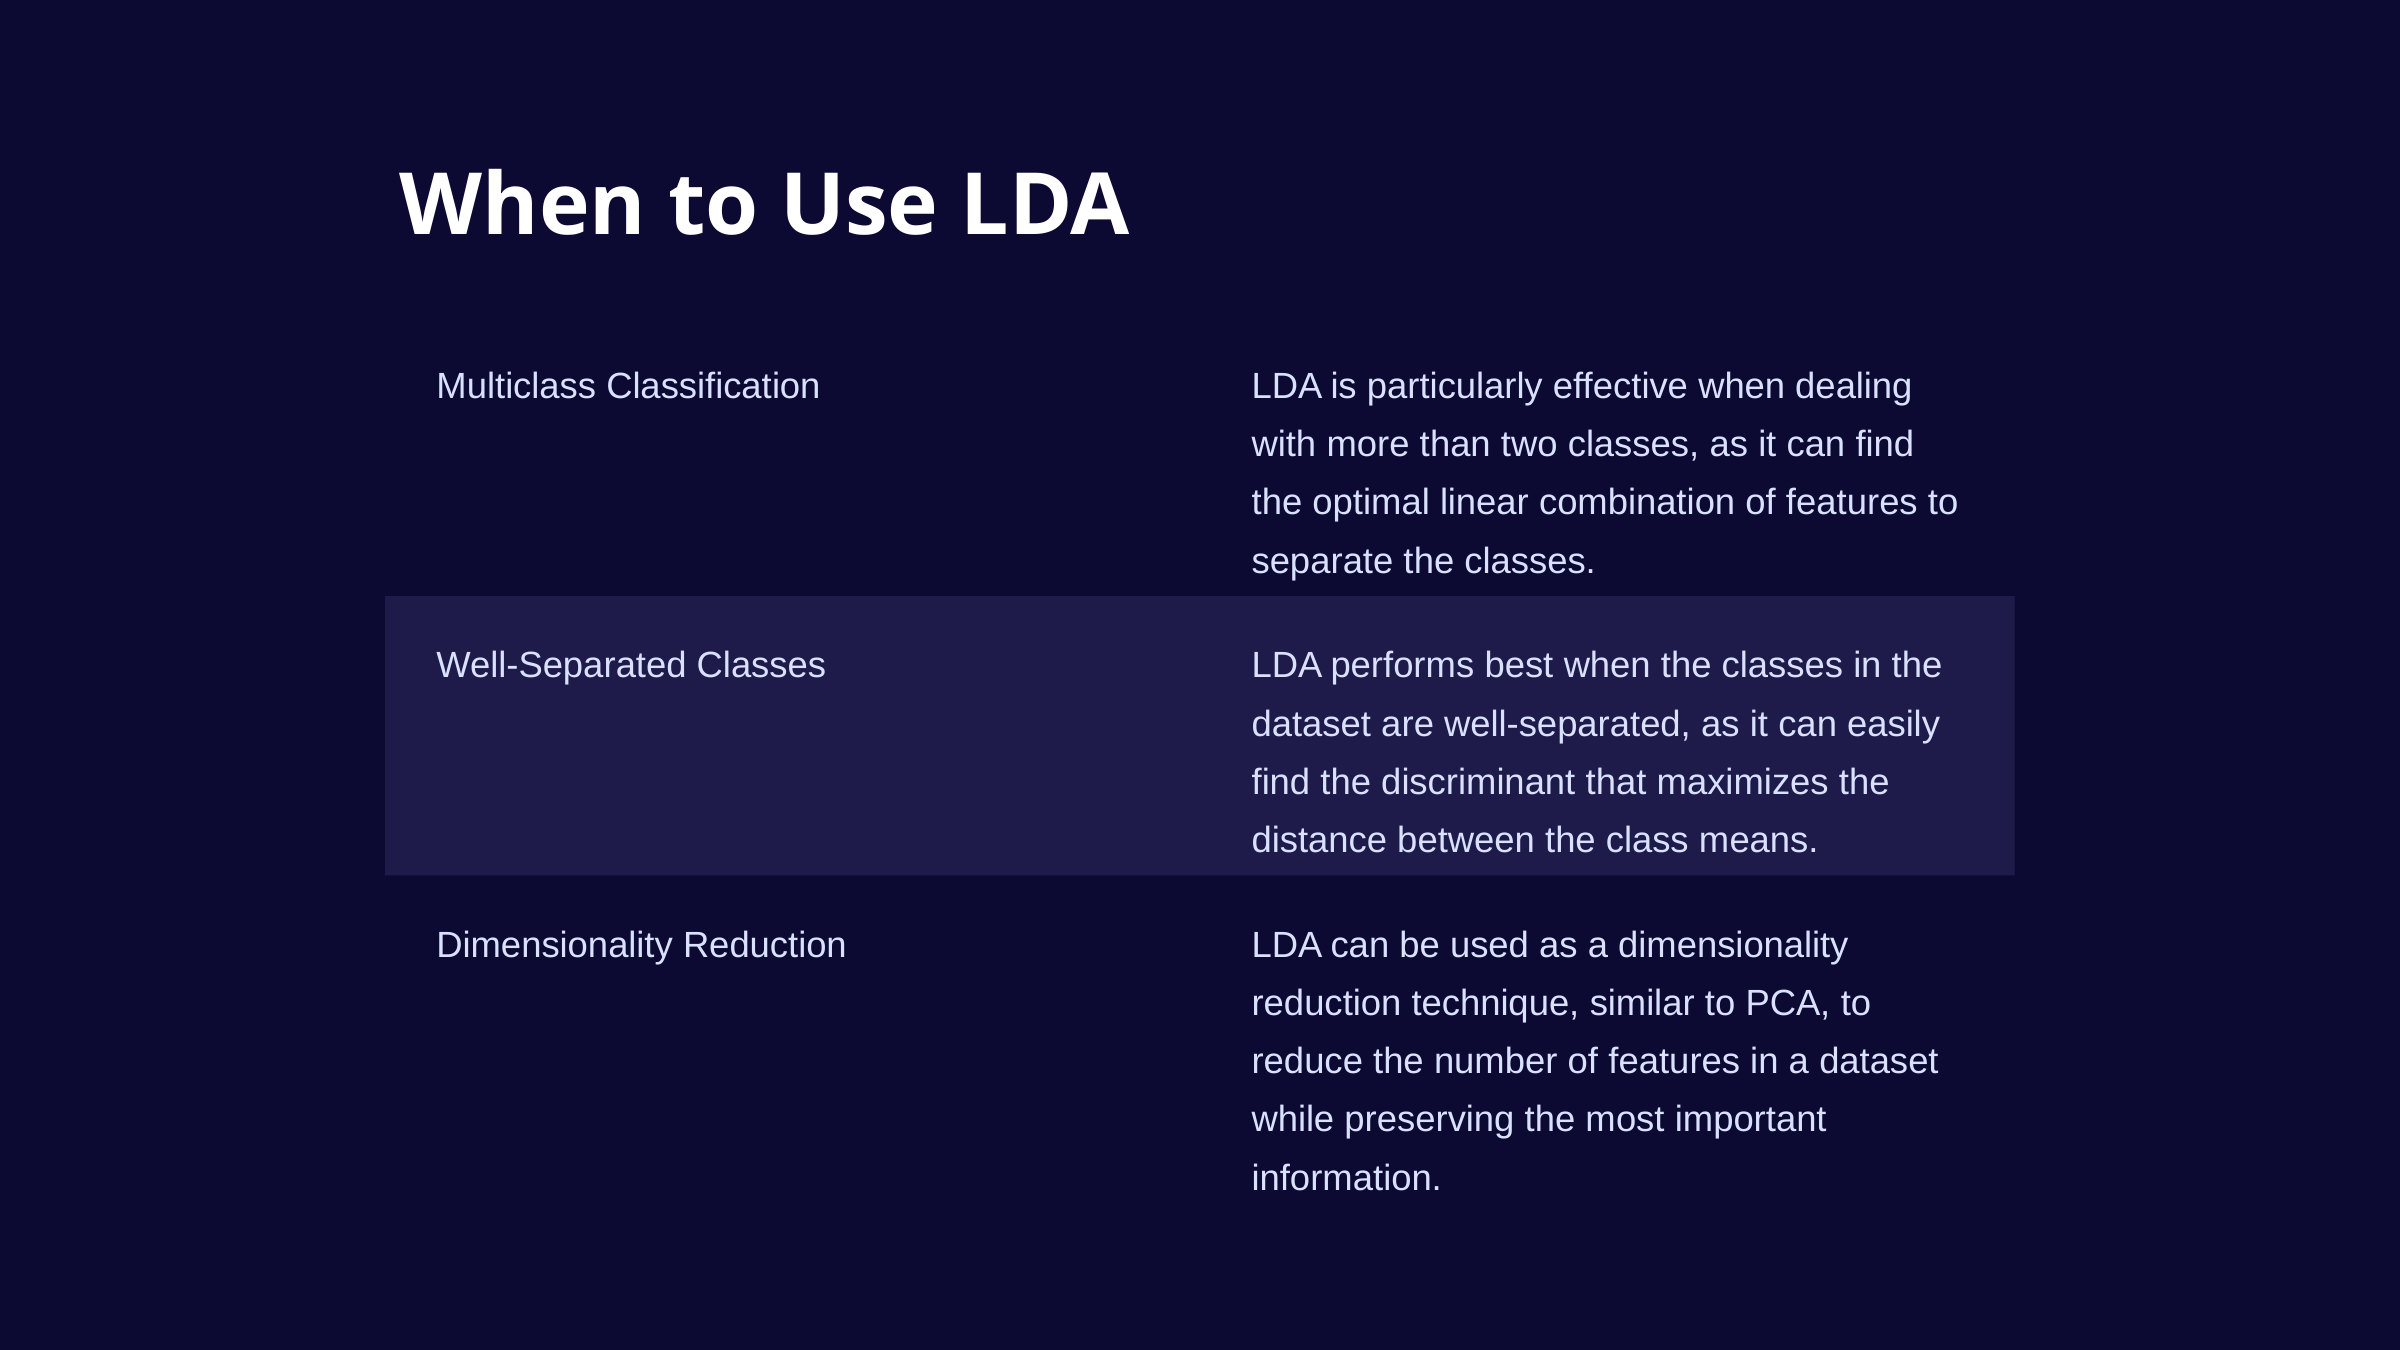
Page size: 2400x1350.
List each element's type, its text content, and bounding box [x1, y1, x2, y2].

text_box [385, 596, 2015, 876]
text_box Dimensionality Reduction [421, 898, 1163, 957]
text_box LDA can be used as a dimensionality reduction technique, similar to PCA, to reduce the number of features in a dataset while preserving the most important information. [1236, 898, 1979, 1191]
text_box When to Use LDA [385, 136, 1243, 244]
text_box [0, 0, 2400, 1350]
text_box LDA performs best when the classes in the dataset are well-separated, as it can easily find the discriminant that maximizes the distance between the class means. [1236, 619, 1979, 853]
text_box Multiclass Classification [421, 339, 1163, 399]
text_box Well-Separated Classes [421, 619, 1163, 678]
text_box LDA is particularly effective when dealing with more than two classes, as it can find the optimal linear combination of features to separate the classes. [1236, 339, 1979, 574]
